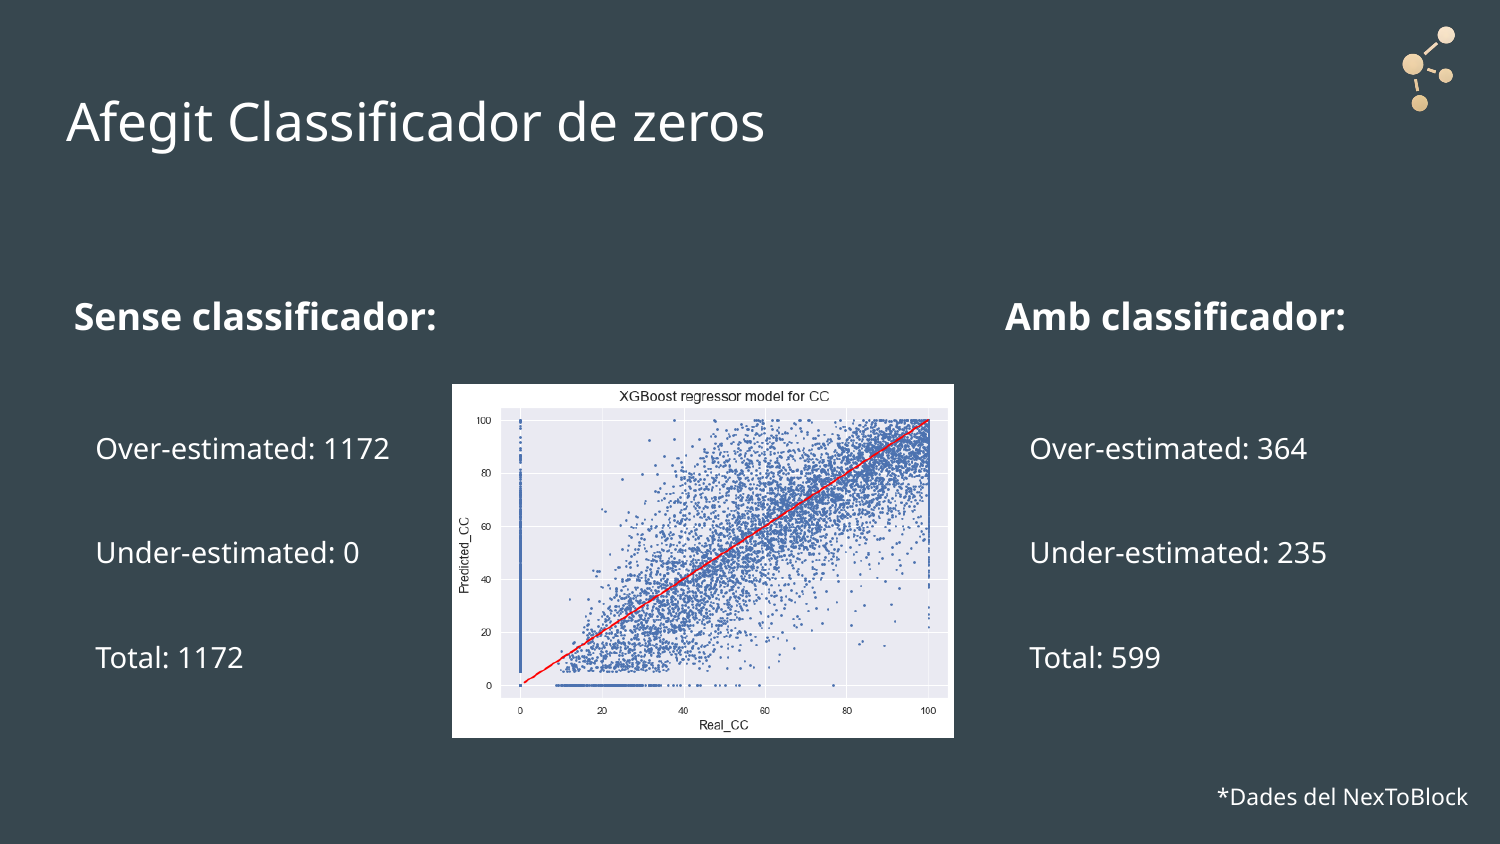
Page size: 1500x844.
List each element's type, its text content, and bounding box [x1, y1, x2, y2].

picture [452, 384, 954, 738]
text_box Sense classificador: [0, 277, 512, 353]
picture [1389, 24, 1476, 116]
text_box Over-estimated: 1172 Under-estimated: 0 Total: 1172 [80, 414, 447, 690]
text_box Amb classificador: [920, 277, 1432, 353]
text_box *Dades del NexToBlock [1087, 768, 1500, 824]
text_box Over-estimated: 364 Under-estimated: 235 Total: 599 [1014, 414, 1468, 690]
title Afegit Classificador de zeros [51, 72, 1449, 167]
